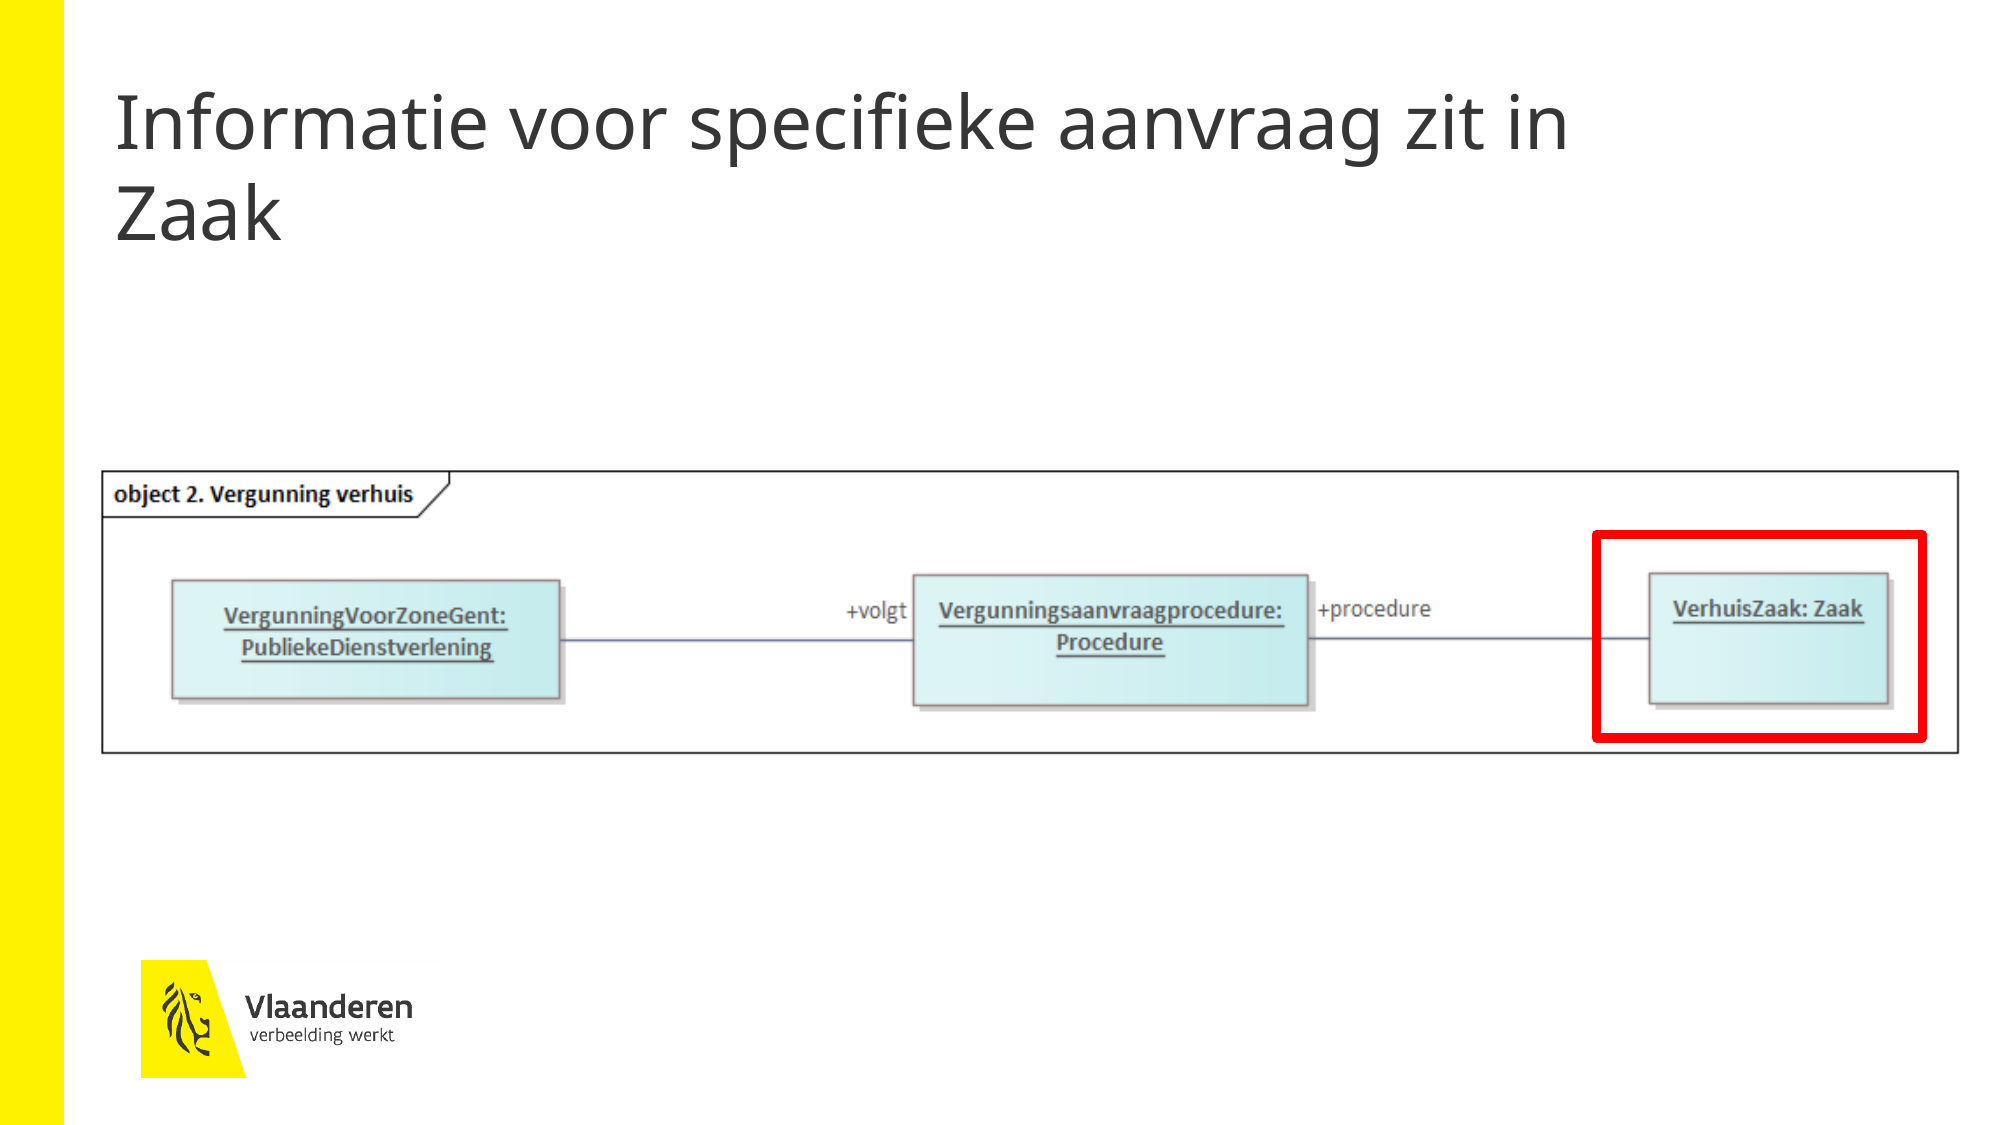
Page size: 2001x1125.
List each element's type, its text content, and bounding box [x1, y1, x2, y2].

title Informatie voor specifieke aanvraag zit in Zaak [100, 57, 1723, 241]
picture [99, 469, 1961, 756]
picture [141, 960, 443, 1078]
